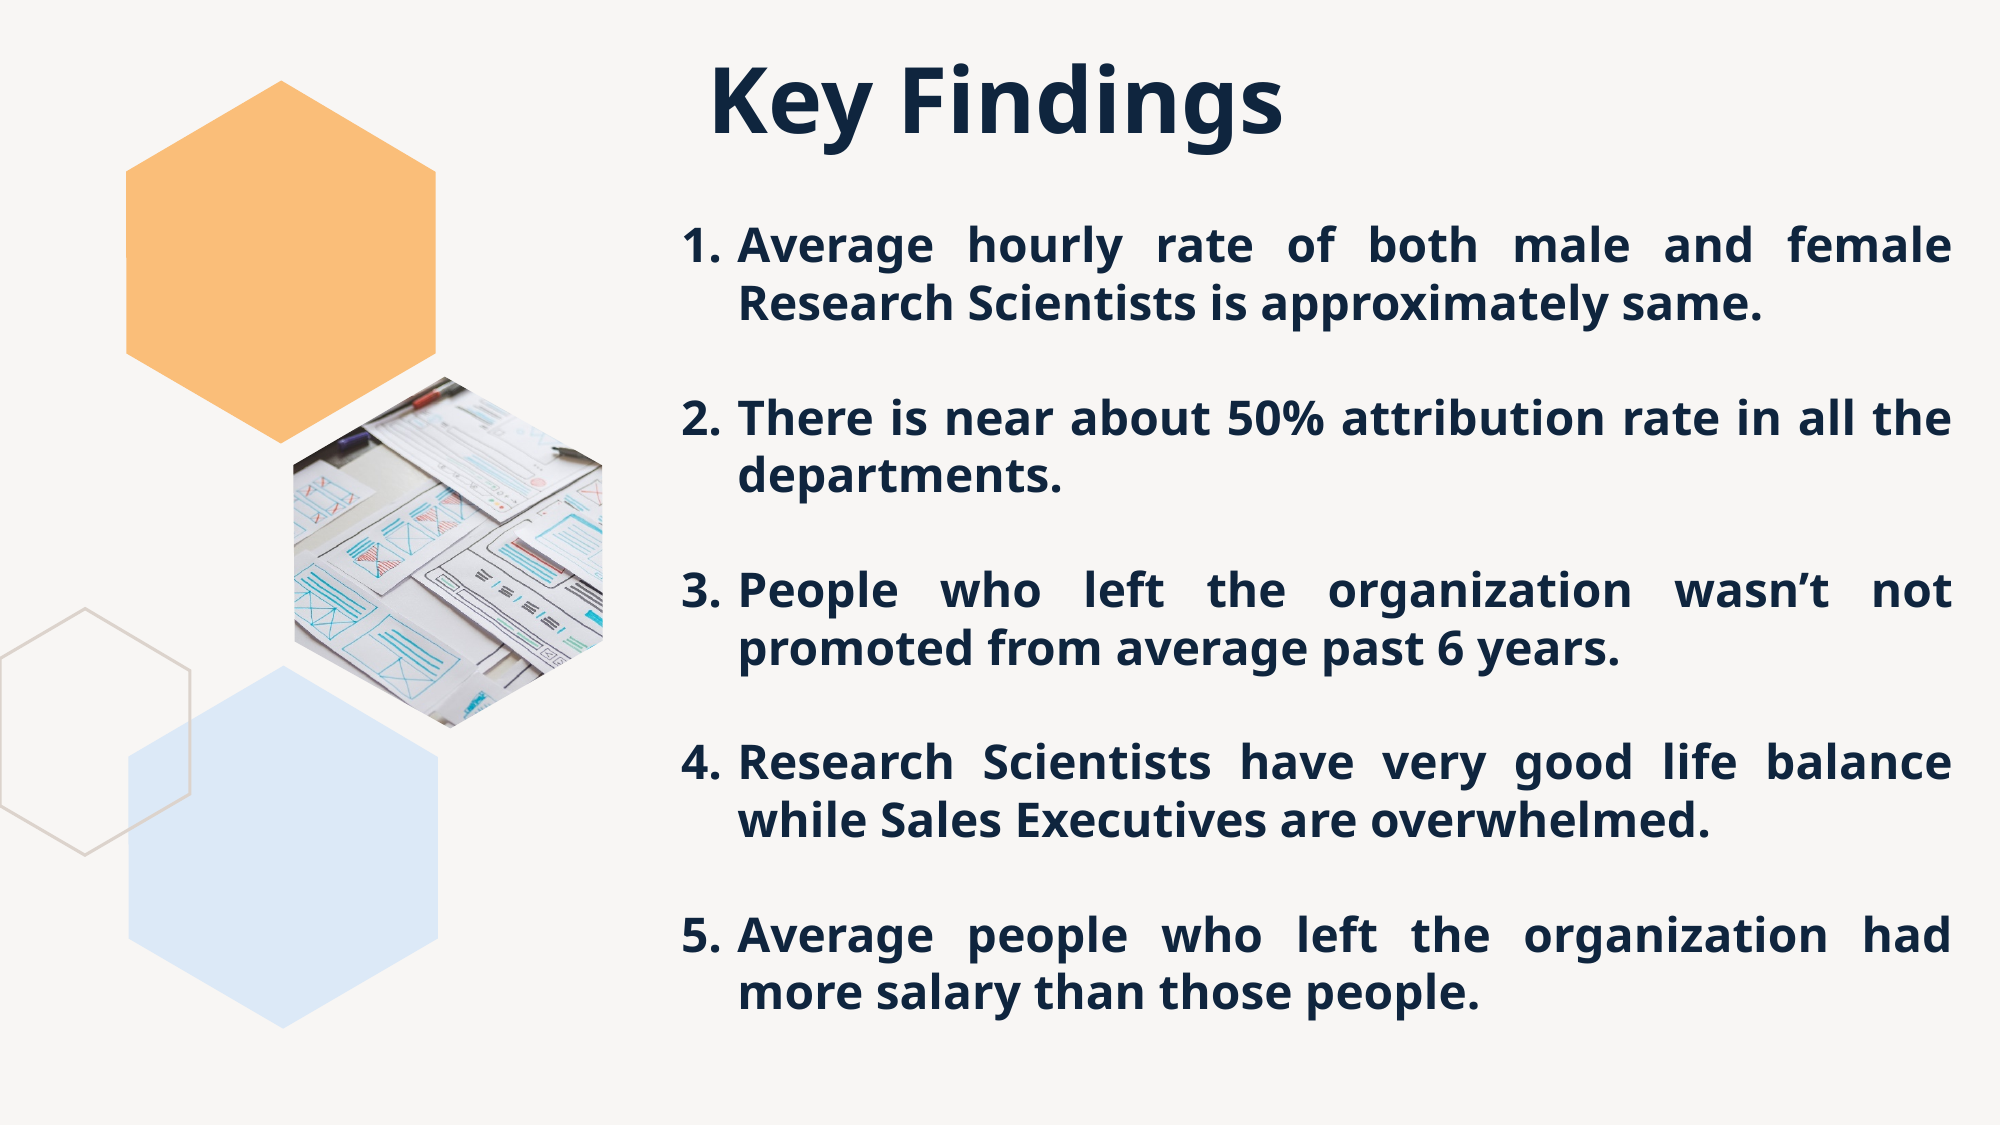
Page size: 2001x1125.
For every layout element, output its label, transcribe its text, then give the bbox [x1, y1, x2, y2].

title Key Findings [693, 25, 1776, 162]
picture [293, 376, 603, 729]
list Average hourly rate of both male and female Research Scientists is approximately same. There is near about 50% attribution rate in all the departments. People who left the organization wasn’t not promoted from average past 6 years. Research Scientists have very good life balance while Sales Executives are overwhelmed. Average people who left the organization had more salary than those people. [666, 207, 1970, 898]
